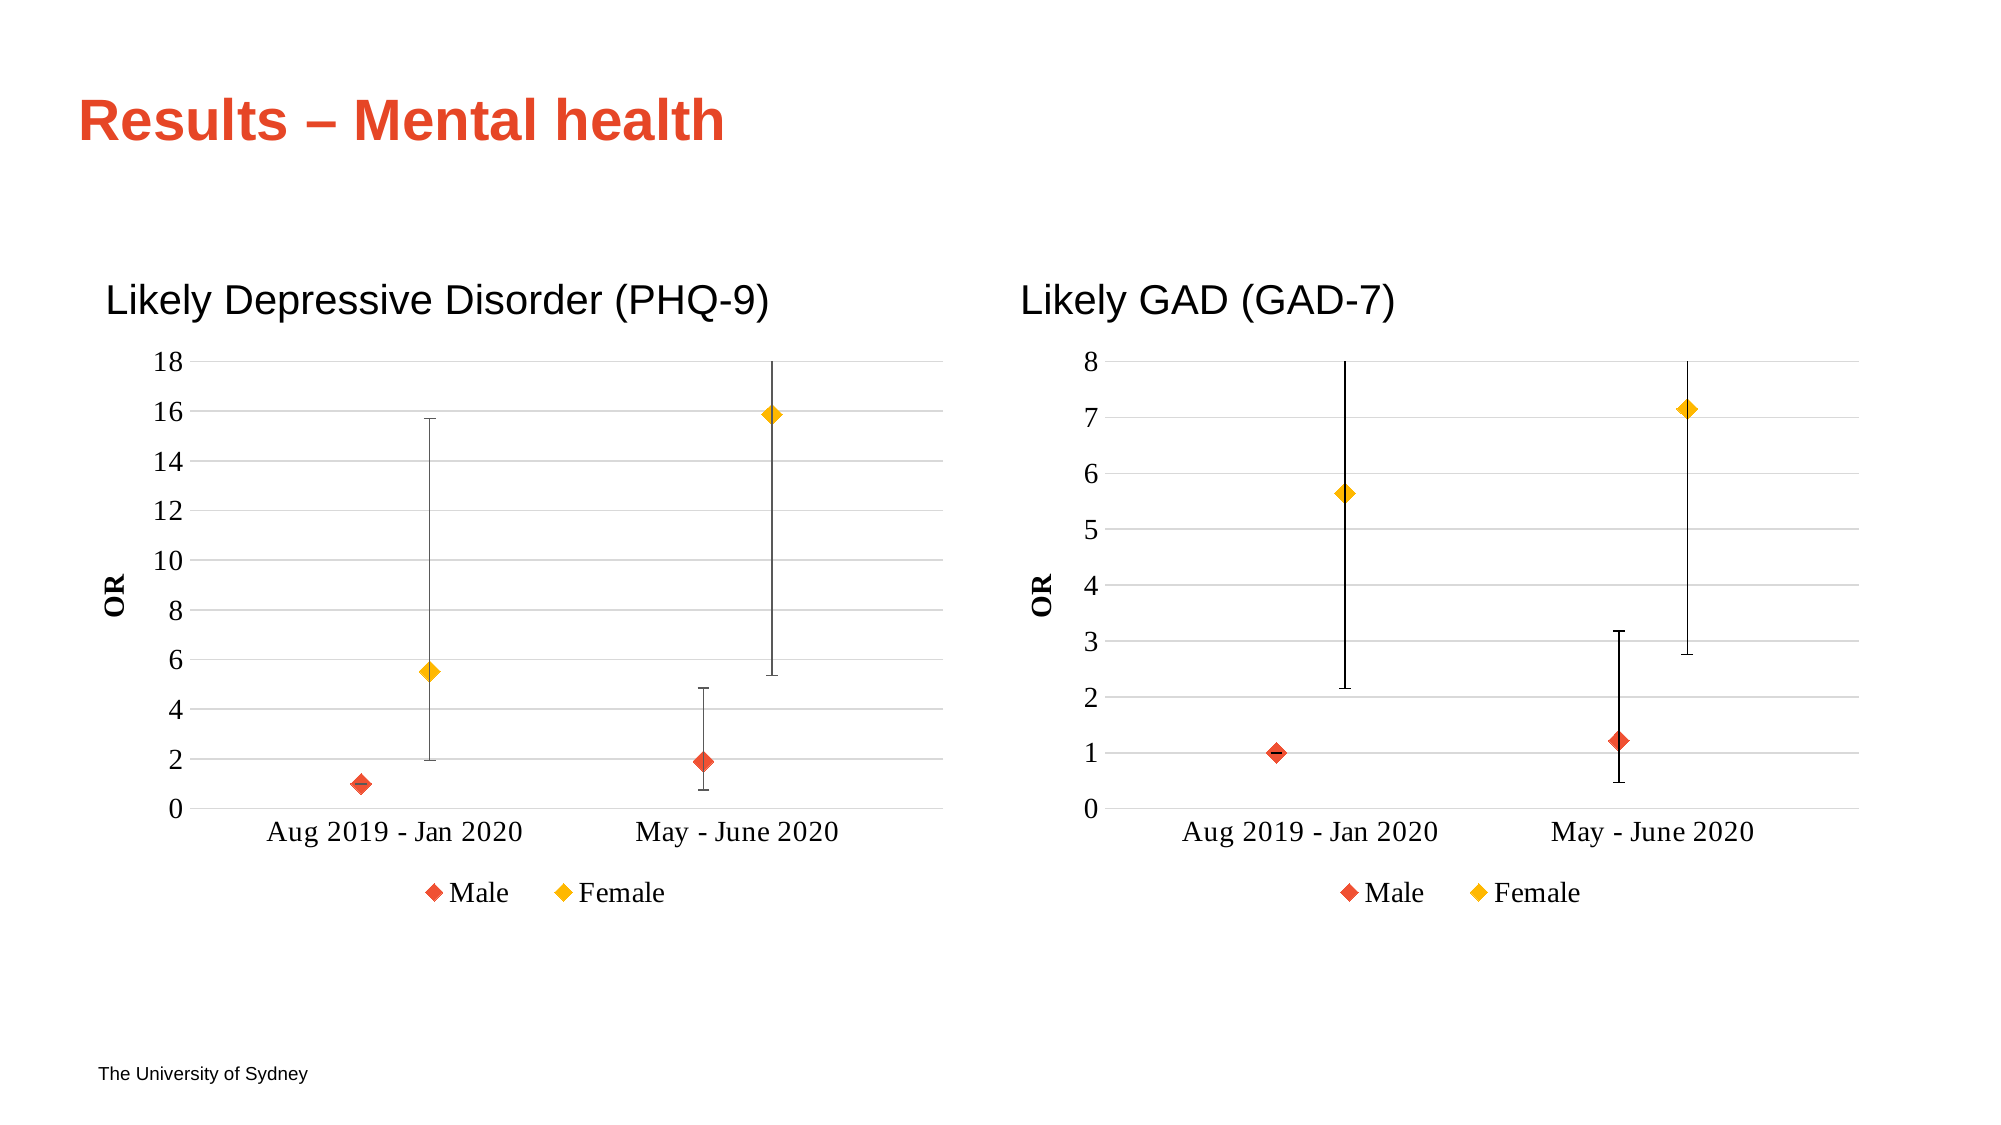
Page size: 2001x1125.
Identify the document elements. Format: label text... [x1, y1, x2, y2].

title Results – Mental health [78, 82, 1922, 189]
chart [1003, 324, 1890, 916]
text_box Likely GAD (GAD-7) [1005, 265, 1412, 323]
chart [88, 324, 975, 916]
text_box Likely Depressive Disorder (PHQ-9) [90, 265, 786, 323]
